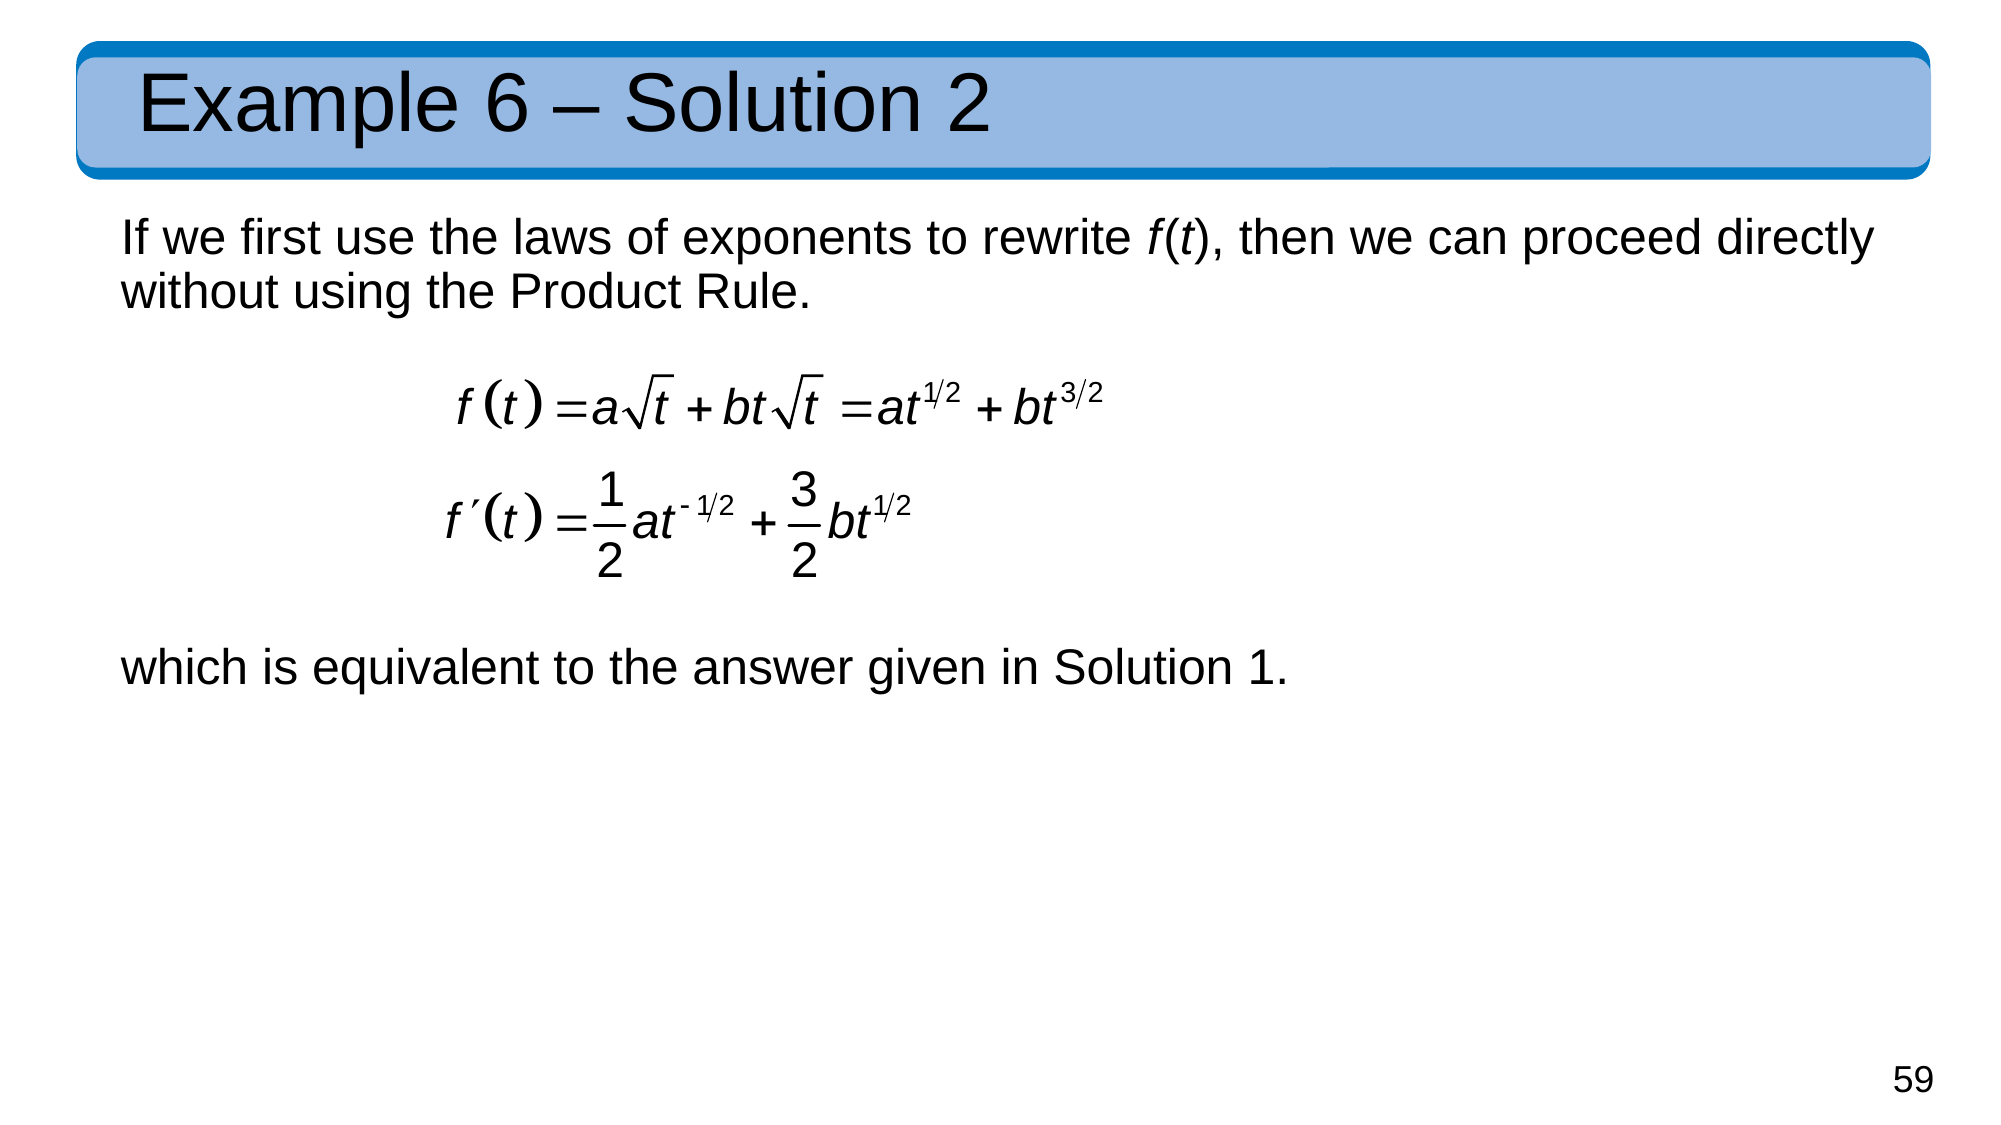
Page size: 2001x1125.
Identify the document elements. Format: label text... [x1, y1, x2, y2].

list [438, 363, 1114, 589]
title Example 6 – Solution 2 [137, 59, 1863, 147]
list which is equivalent to the answer given in Solution 1. [120, 641, 1326, 704]
list If we first use the laws of exponents to rewrite f (t), then we can proceed directly without using the Product Rule. [120, 211, 1879, 337]
